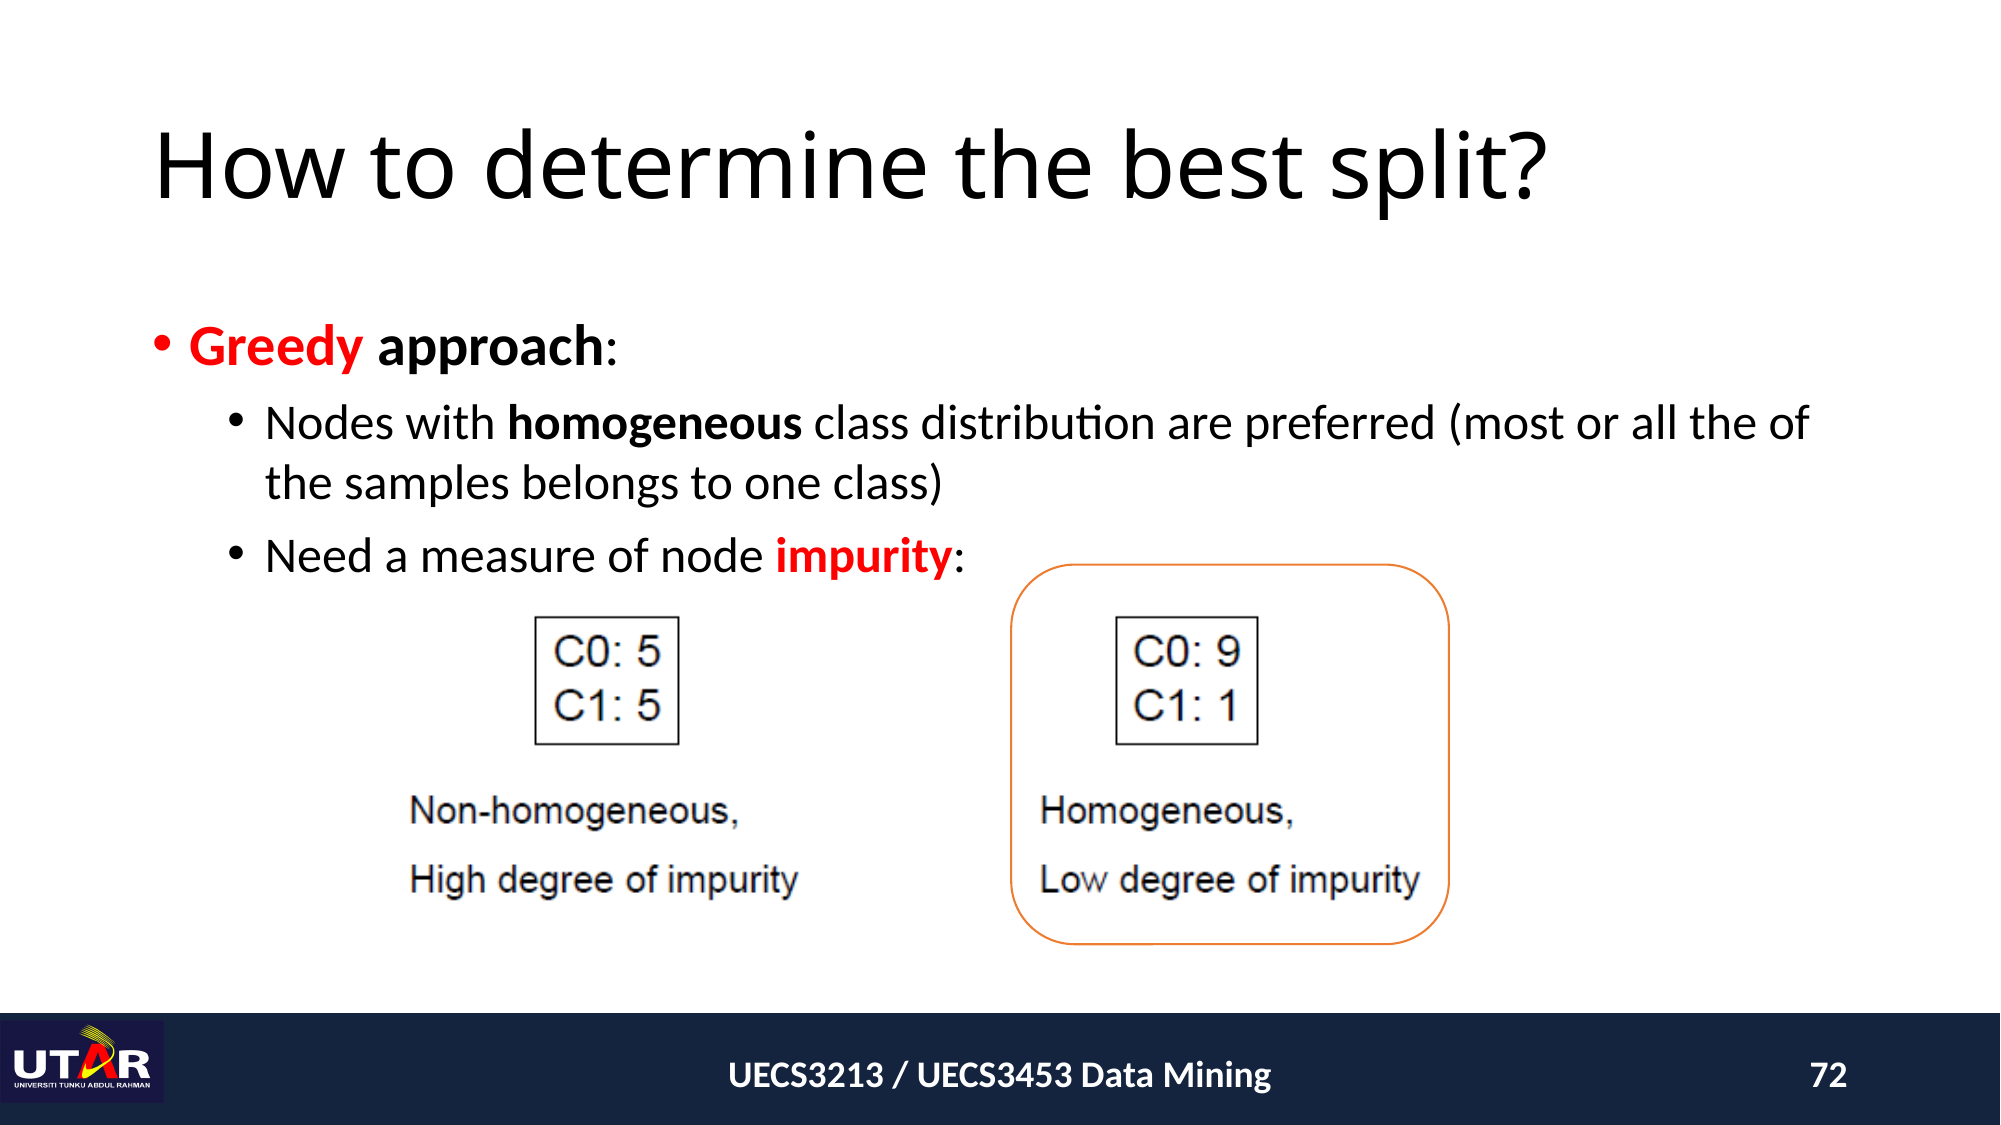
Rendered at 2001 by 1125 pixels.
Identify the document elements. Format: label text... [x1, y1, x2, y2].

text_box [368, 585, 1450, 948]
text_box [1026, 563, 1434, 585]
footer UECS3213 / UECS3453 Data Mining [662, 1042, 1338, 1103]
slide_number 72 [1412, 1042, 1863, 1103]
title How to determine the best split? [137, 59, 1863, 278]
picture [0, 1020, 164, 1103]
list Greedy approach: Nodes with homogeneous class distribution are preferred (most or all the of the samples belongs to one class) Need a measure of node impurity: [137, 299, 1863, 1014]
